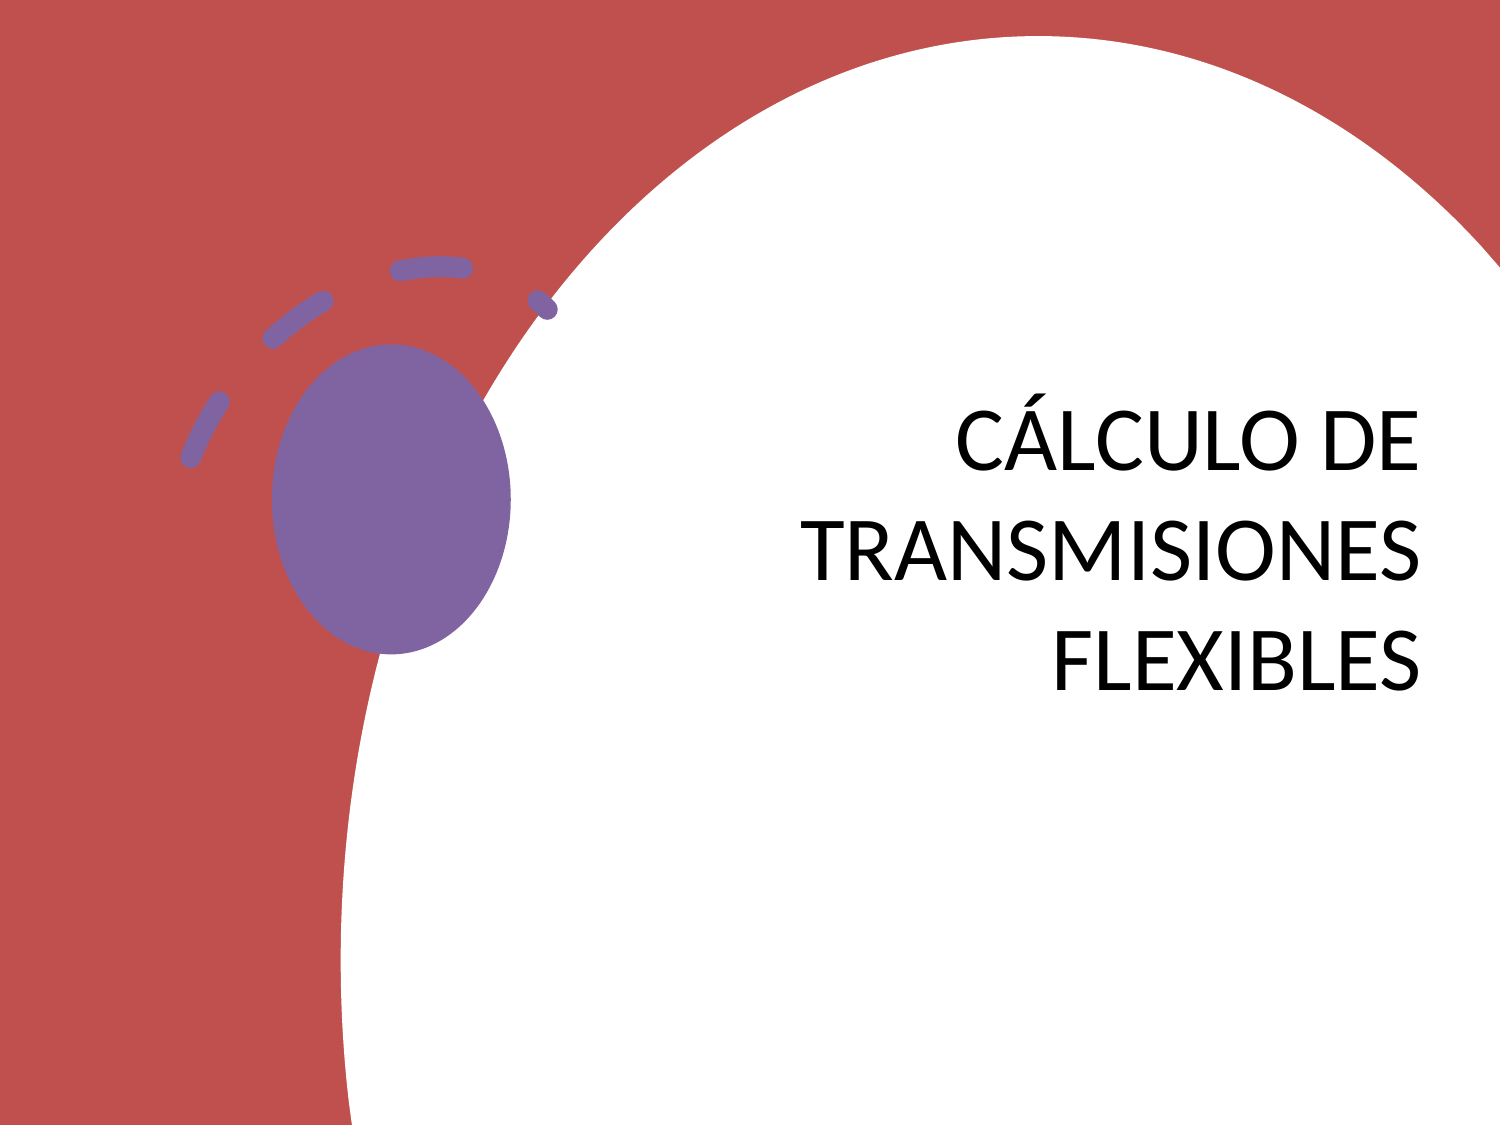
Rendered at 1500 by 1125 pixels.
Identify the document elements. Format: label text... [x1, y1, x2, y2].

text_box [269, 387, 496, 657]
title CÁLCULO DE TRANSMISIONES FLEXIBLES [496, 318, 1438, 770]
text_box [0, 0, 1500, 1125]
text_box [338, 33, 1500, 1125]
text_box [190, 265, 548, 490]
